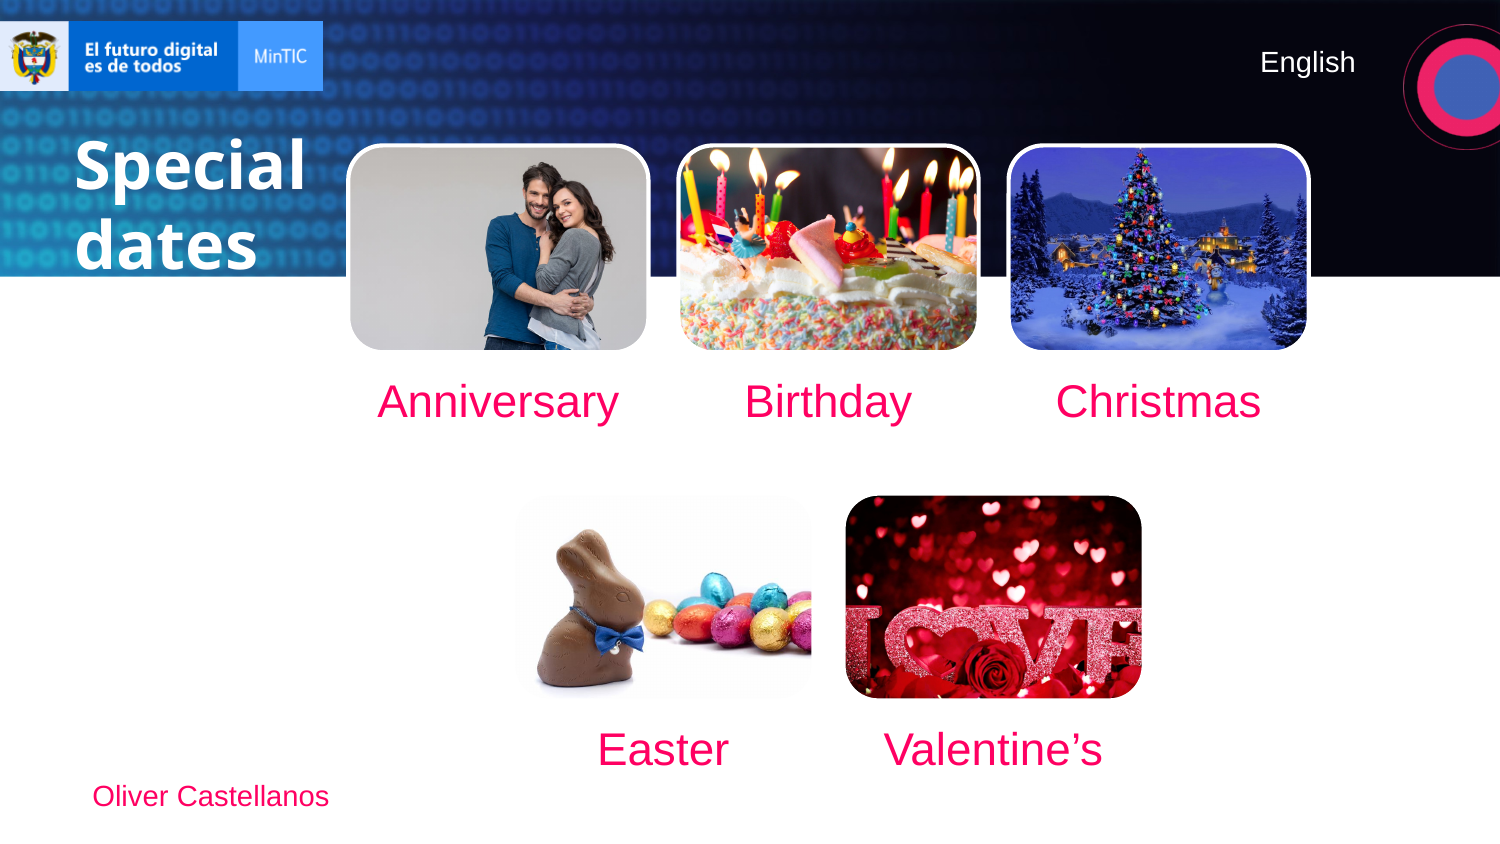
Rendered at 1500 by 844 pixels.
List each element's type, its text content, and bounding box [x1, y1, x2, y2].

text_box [328, 145, 1329, 813]
picture [0, 0, 1500, 276]
title Special dates [59, 172, 323, 299]
